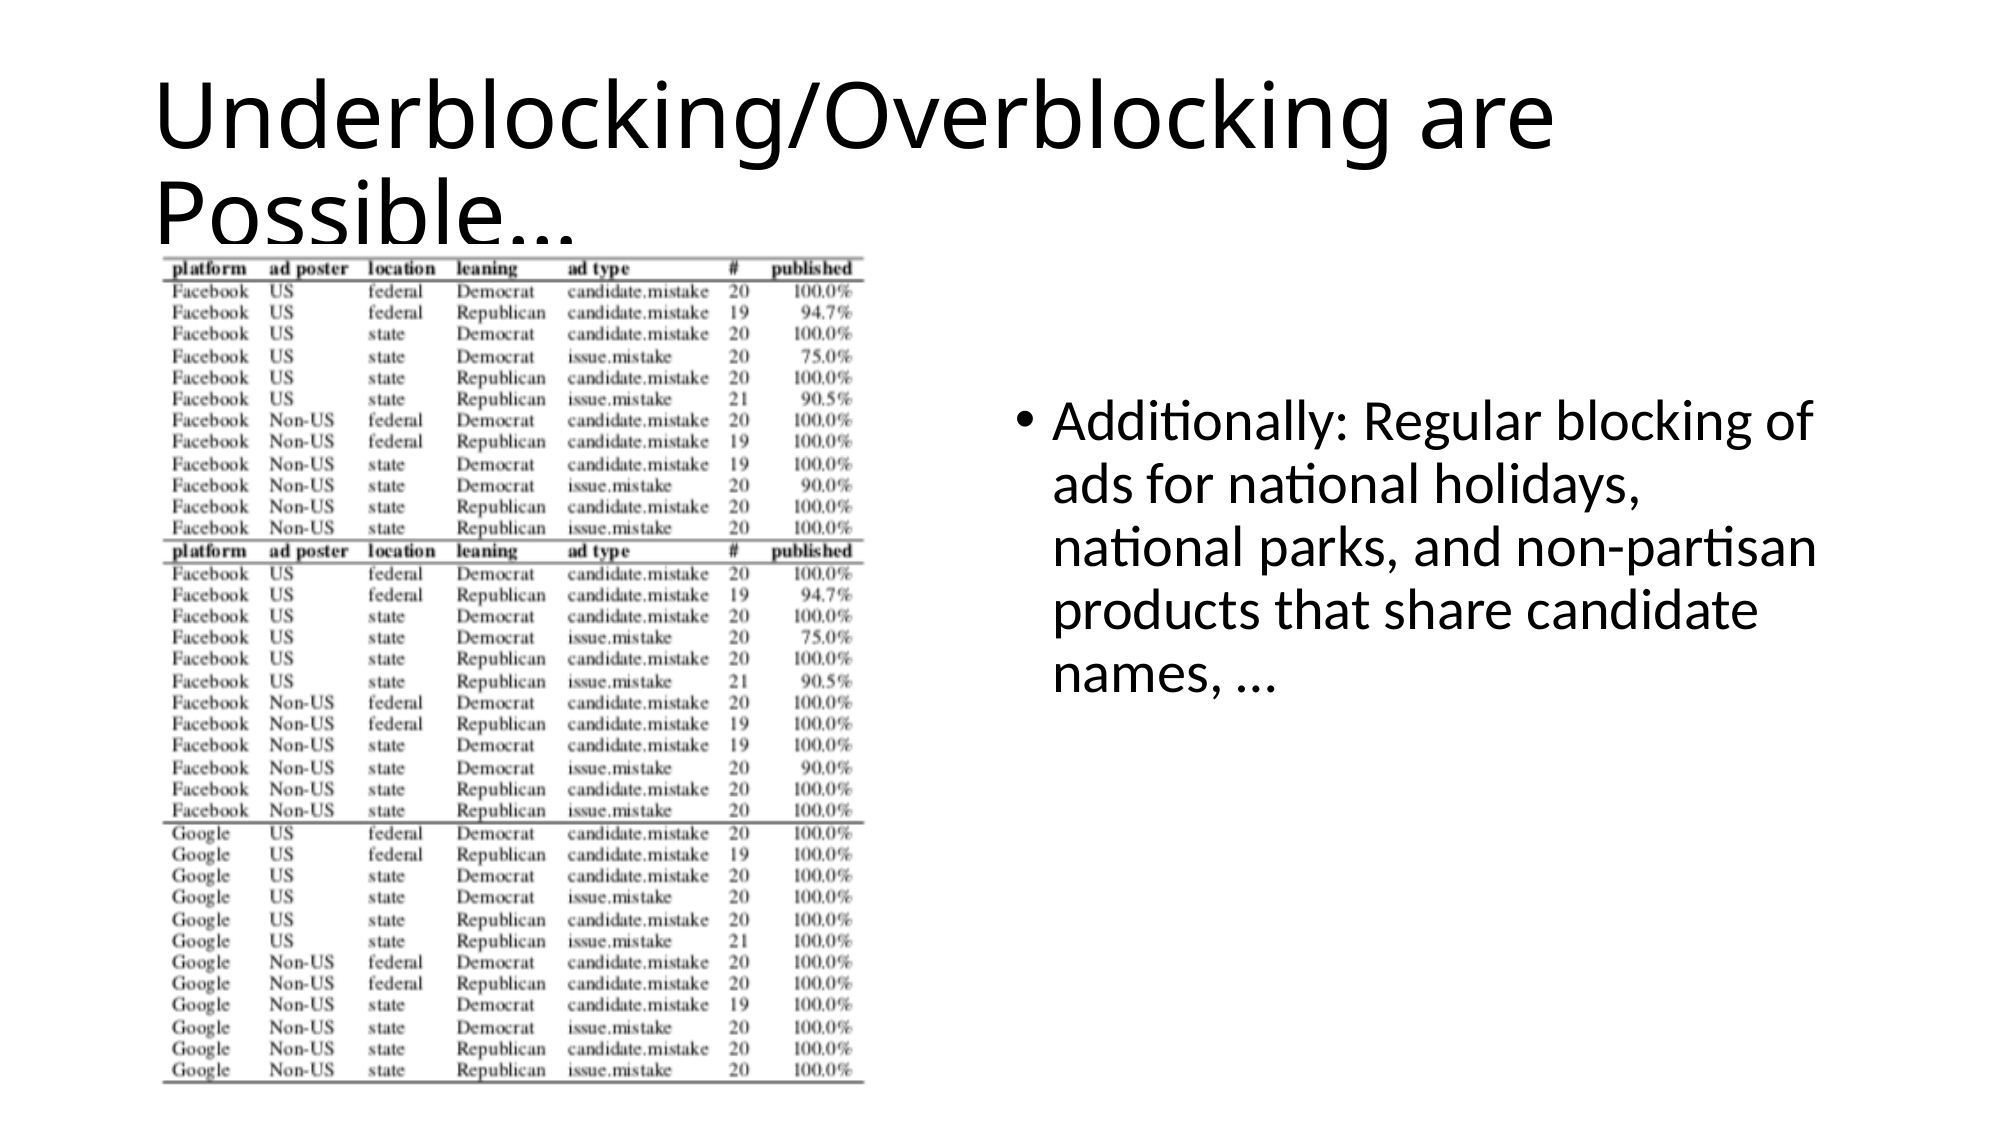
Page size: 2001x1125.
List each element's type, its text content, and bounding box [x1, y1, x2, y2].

list Additionally: Regular blocking of ads for national holidays, national parks, and non-partisan products that share candidate names, … [999, 382, 1839, 958]
picture [137, 244, 904, 1095]
title Underblocking/Overblocking are Possible… [137, 59, 1863, 278]
